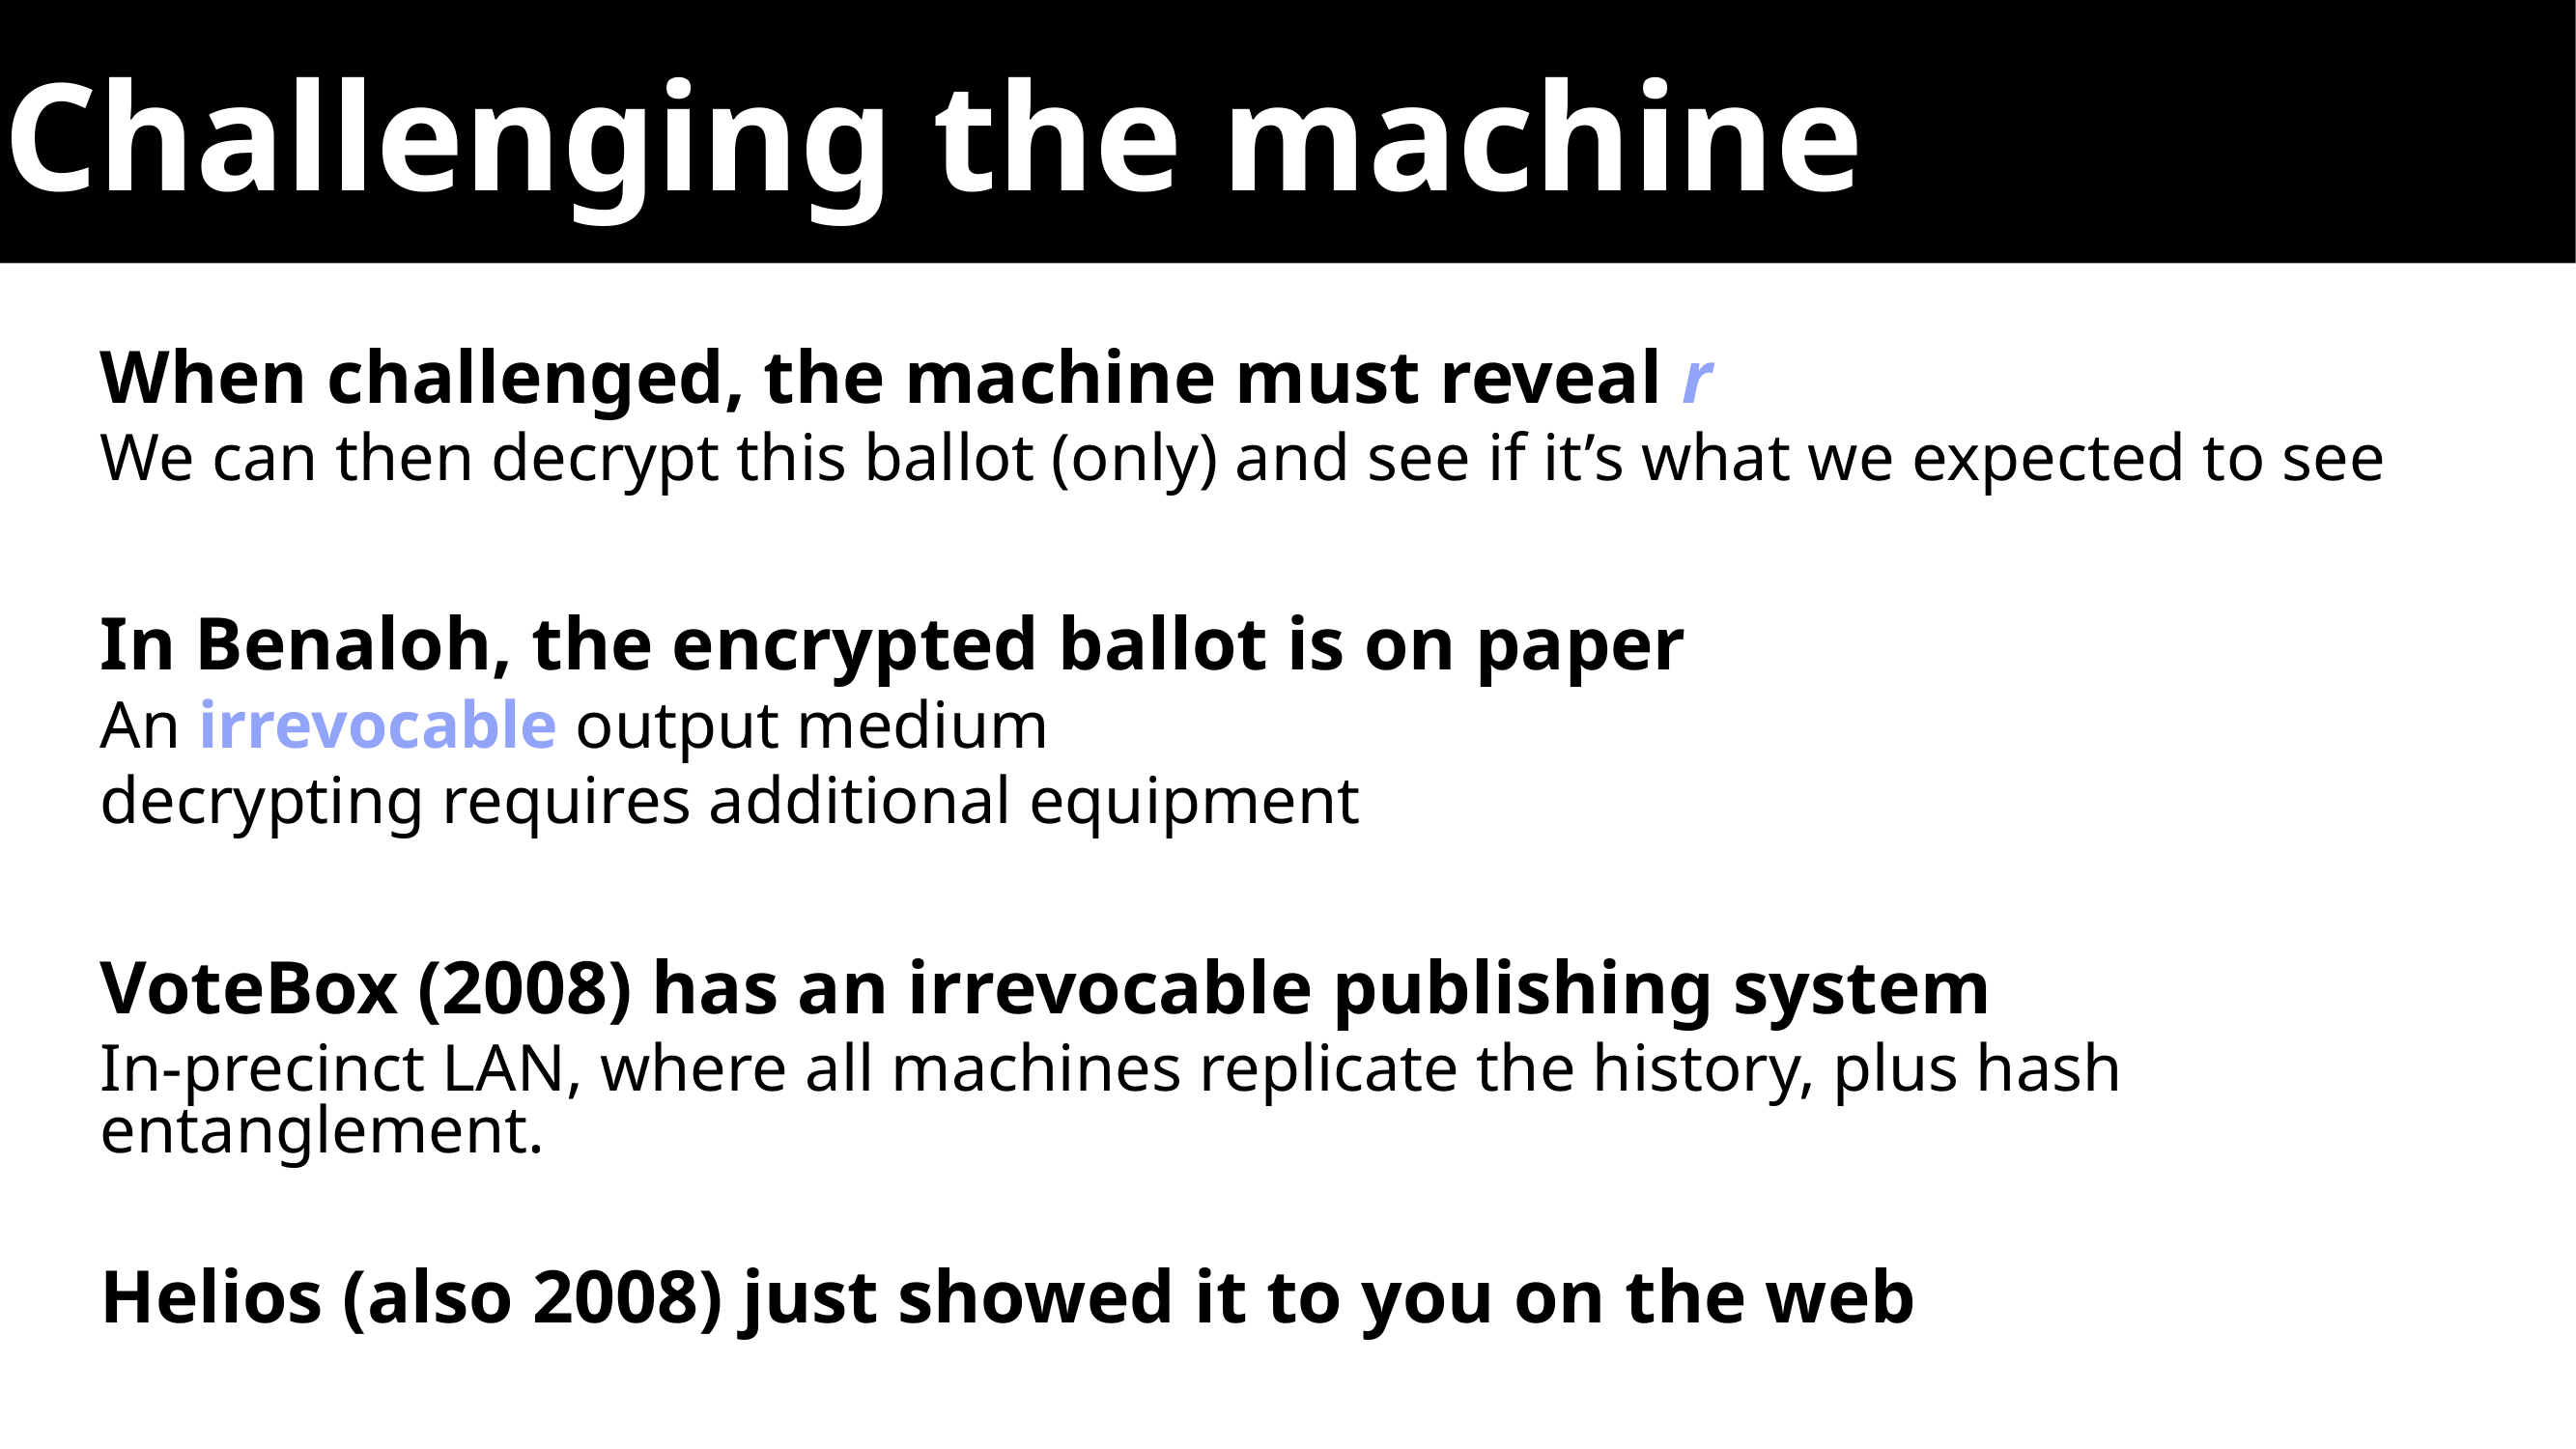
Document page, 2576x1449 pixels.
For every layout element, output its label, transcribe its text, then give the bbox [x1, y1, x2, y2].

list When challenged, the machine must reveal r We can then decrypt this ballot (only) and see if it’s what we expected to see In Benaloh, the encrypted ballot is on paper An irrevocable output medium decrypting requires additional equipment VoteBox (2008) has an irrevocable publishing system In-precinct LAN, where all machines replicate the history, plus hash entanglement. Helios (also 2008) just showed it to you on the web [94, 341, 2556, 1316]
title Challenging the machine [0, 0, 2576, 265]
